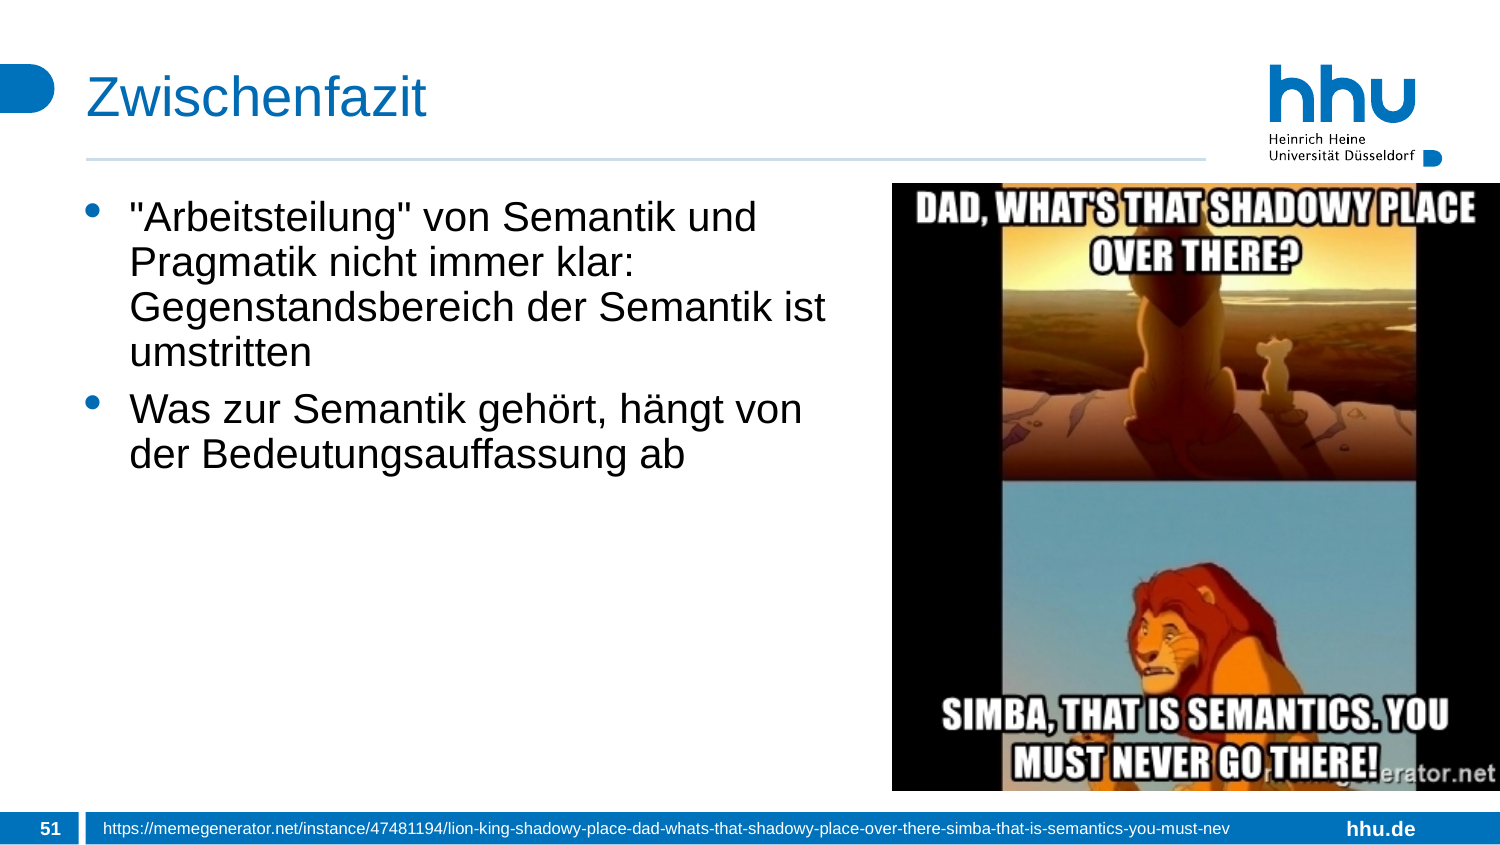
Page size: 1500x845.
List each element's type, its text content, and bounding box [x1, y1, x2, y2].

picture [892, 183, 1500, 791]
footer https://memegenerator.net/instance/47481194/lion-king-shadowy-place-dad-whats-that-shadowy-place-over-there-simba-that-is-semantics-you-must-nev [103, 816, 1273, 841]
title Zwischenfazit [86, 54, 1207, 129]
list "Arbeitsteilung" von Semantik und Pragmatik nicht immer klar: Gegenstandsbereich der Semantik ist umstritten Was zur Semantik gehört, hängt von der Bedeutungsauffassung ab [85, 183, 857, 797]
slide_number 51 [5, 816, 62, 841]
